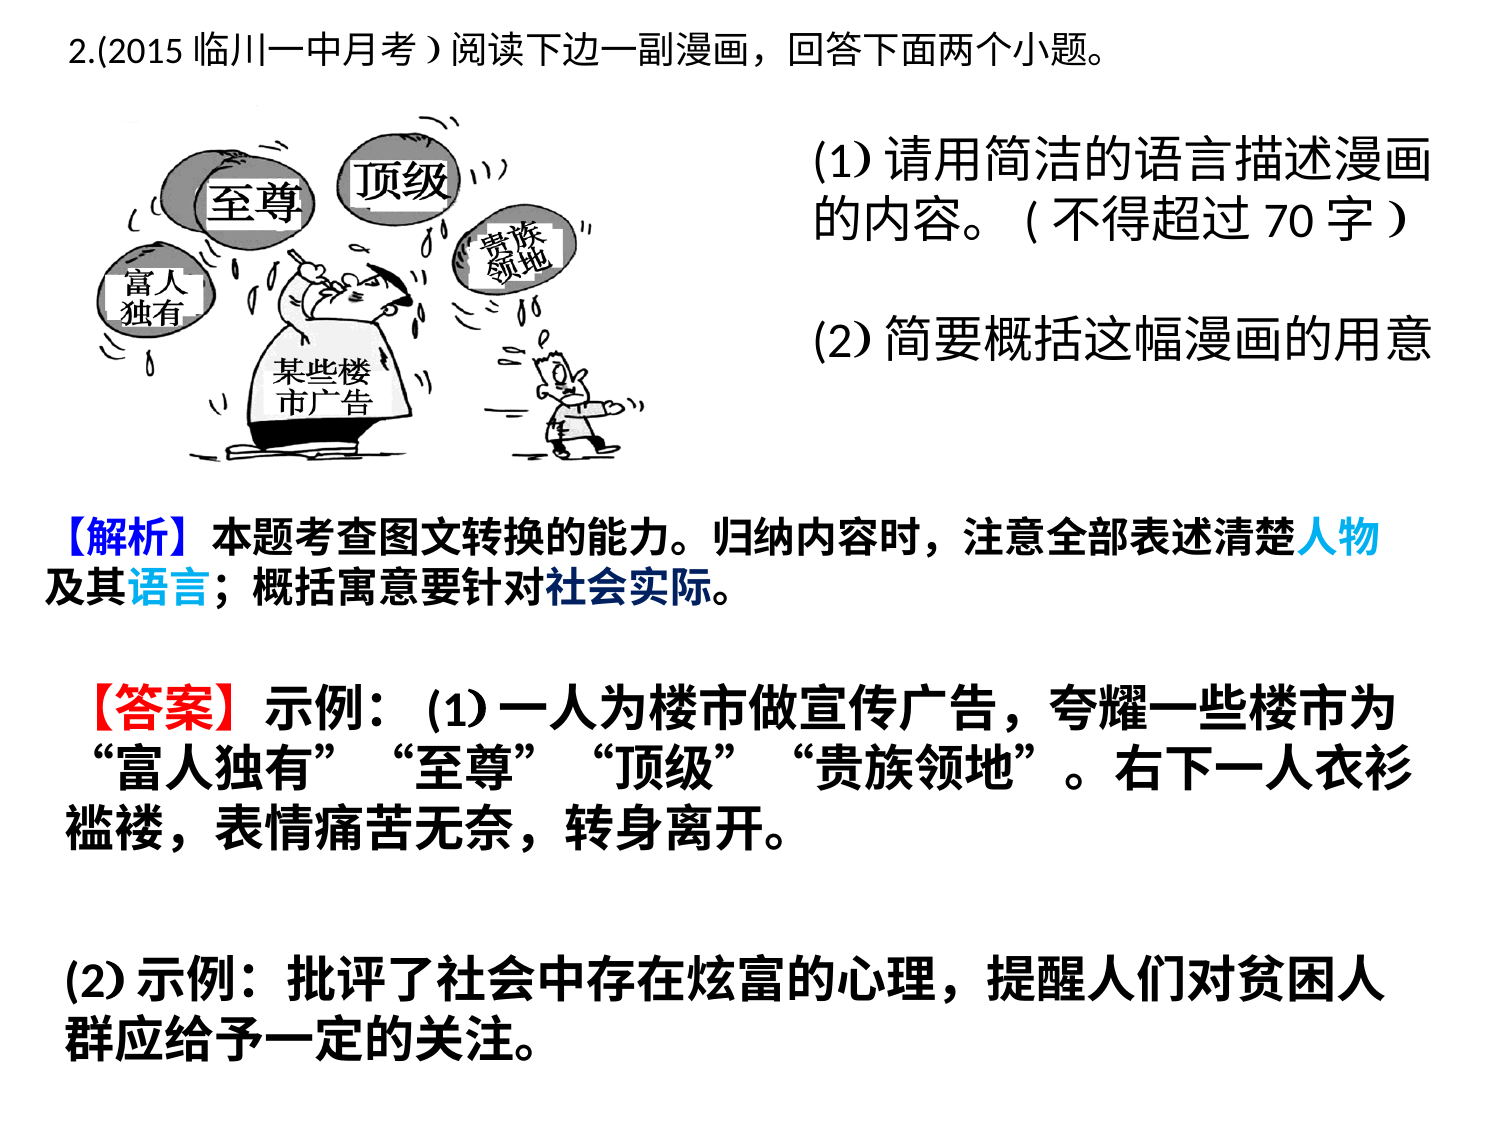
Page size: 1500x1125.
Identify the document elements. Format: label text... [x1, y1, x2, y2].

text_box (1)请用简洁的语言描述漫画的内容。(不得超过70字) (2)简要概括这幅漫画的用意 [797, 120, 1471, 375]
text_box 【答案】示例：(1)一人为楼市做宣传广告，夸耀一些楼市为“富人独有”“至尊”“顶级”“贵族领地”。右下一人衣衫褴褛，表情痛苦无奈，转身离开。 [49, 668, 1447, 864]
text_box 2.(2015临川一中月考)阅读下边一副漫画，回答下面两个小题。 [53, 19, 1471, 79]
text_box (2)示例：批评了社会中存在炫富的心理，提醒人们对贫困人群应给予一定的关注。 [49, 940, 1441, 1076]
text_box 【解析】本题考查图文转换的能力。归纳内容时，注意全部表述清楚人物及其语言；概括寓意要针对社会实际。 [29, 503, 1418, 619]
picture [76, 105, 668, 469]
